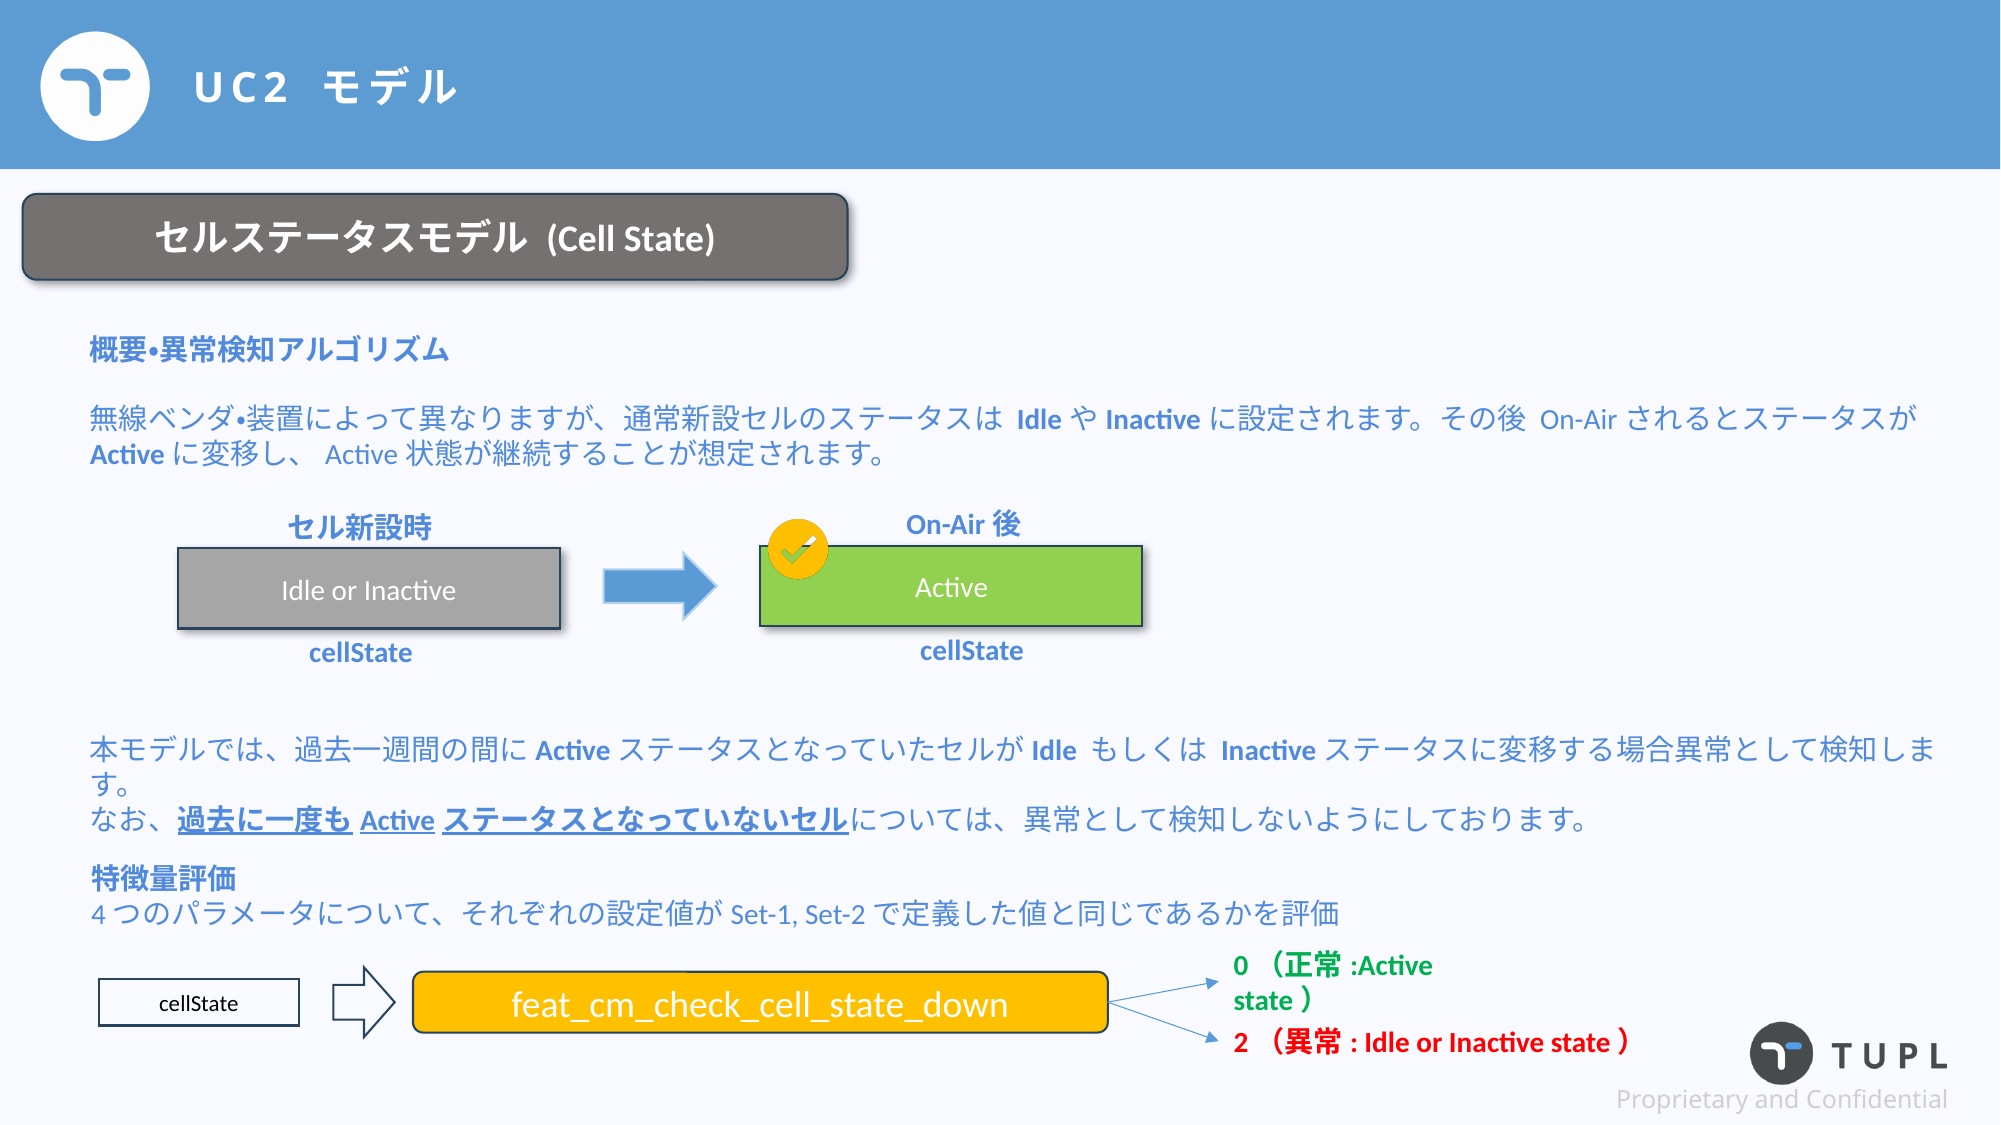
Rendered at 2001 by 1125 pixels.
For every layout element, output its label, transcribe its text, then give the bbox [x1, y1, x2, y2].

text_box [1107, 1002, 1219, 1042]
text_box 2（異常: Idle or Inactive state） [1218, 1016, 1702, 1066]
text_box cellState [294, 625, 478, 676]
text_box cellState [98, 978, 300, 1027]
text_box [332, 964, 397, 1040]
picture [760, 511, 836, 587]
text_box 0（正常:Active state） [1218, 938, 1535, 1016]
text_box feat_cm_check_cell_state_down [411, 970, 1107, 1034]
text_box [602, 550, 719, 623]
text_box 概要・異常検知アルゴリズム 無線ベンダ・装置によって異なりますが、通常新設セルのステータスは IdleやInactiveに設定されます。その後 On-AirされるとステータスがActiveに変移し、Active状態が継続することが想定されます。 [74, 323, 1949, 514]
picture [13, 11, 177, 161]
text_box 本モデルでは、過去一週間の間にActiveステータスとなっていたセルがIdle もしくは Inactiveステータスに変移する場合異常として検知します。 なお、過去に一度もActiveステータスとなっていないセルについては、異常として検知しないようにしております。 [75, 723, 1980, 844]
text_box 特徴量評価 4つのパラメータについて、それぞれの設定値がSet-1, Set-2で定義した値と同じであるかを評価 [76, 853, 1460, 938]
title UC2 モデル [177, 27, 1949, 150]
text_box Active [759, 545, 1143, 627]
text_box On-Air後 [891, 498, 1076, 549]
text_box Idle or Inactive [177, 547, 561, 630]
text_box セル新設時 [272, 502, 456, 552]
picture [1714, 953, 1982, 1125]
text_box セルステータスモデル (Cell State) [21, 192, 849, 281]
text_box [1107, 964, 1219, 1002]
text_box cellState [905, 623, 1089, 674]
